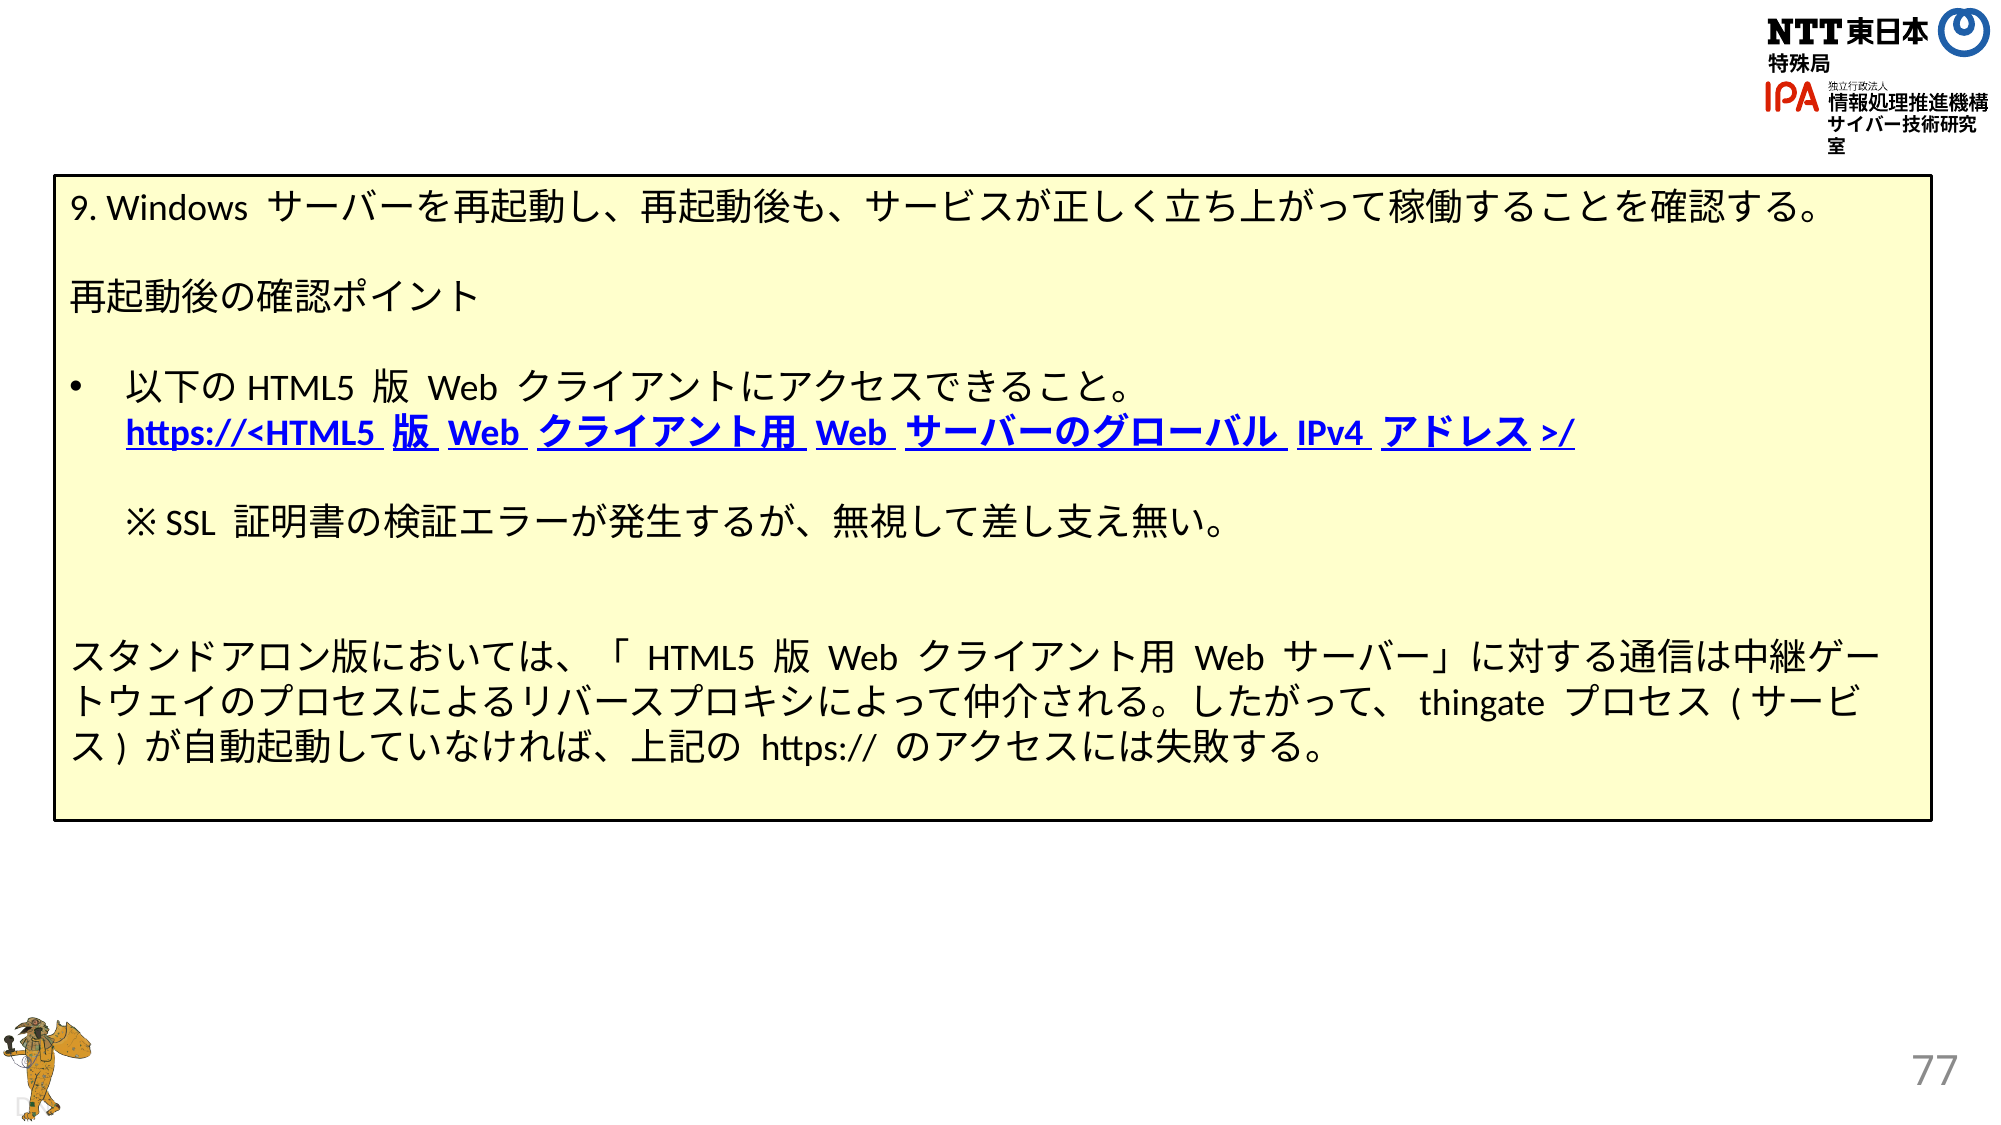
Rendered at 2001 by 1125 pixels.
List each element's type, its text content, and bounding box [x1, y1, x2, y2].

text_box 9. Windows サーバーを再起動し、再起動後も、サービスが正しく立ち上がって稼働することを確認する。 再起動後の確認ポイント 以下のHTML5 版 Web クライアントにアクセスできること。 https://<HTML5 版 Web クライアント用 Web サーバーのグローバル IPv4 アドレス>/ ※ SSL 証明書の検証エラーが発生するが、無視して差し支え無い。 スタンドアロン版においては、「 HTML5 版 Web クライアント用 Web サーバー」に対する通信は中継ゲートウェイのプロセスによるリバースプロキシによって仲介される。したがって、thingate プロセス (サービス) が自動起動していなければ、上記の https:// のアクセスには失敗する。 [54, 175, 1932, 821]
slide_number 77 [1412, 1042, 1975, 1103]
